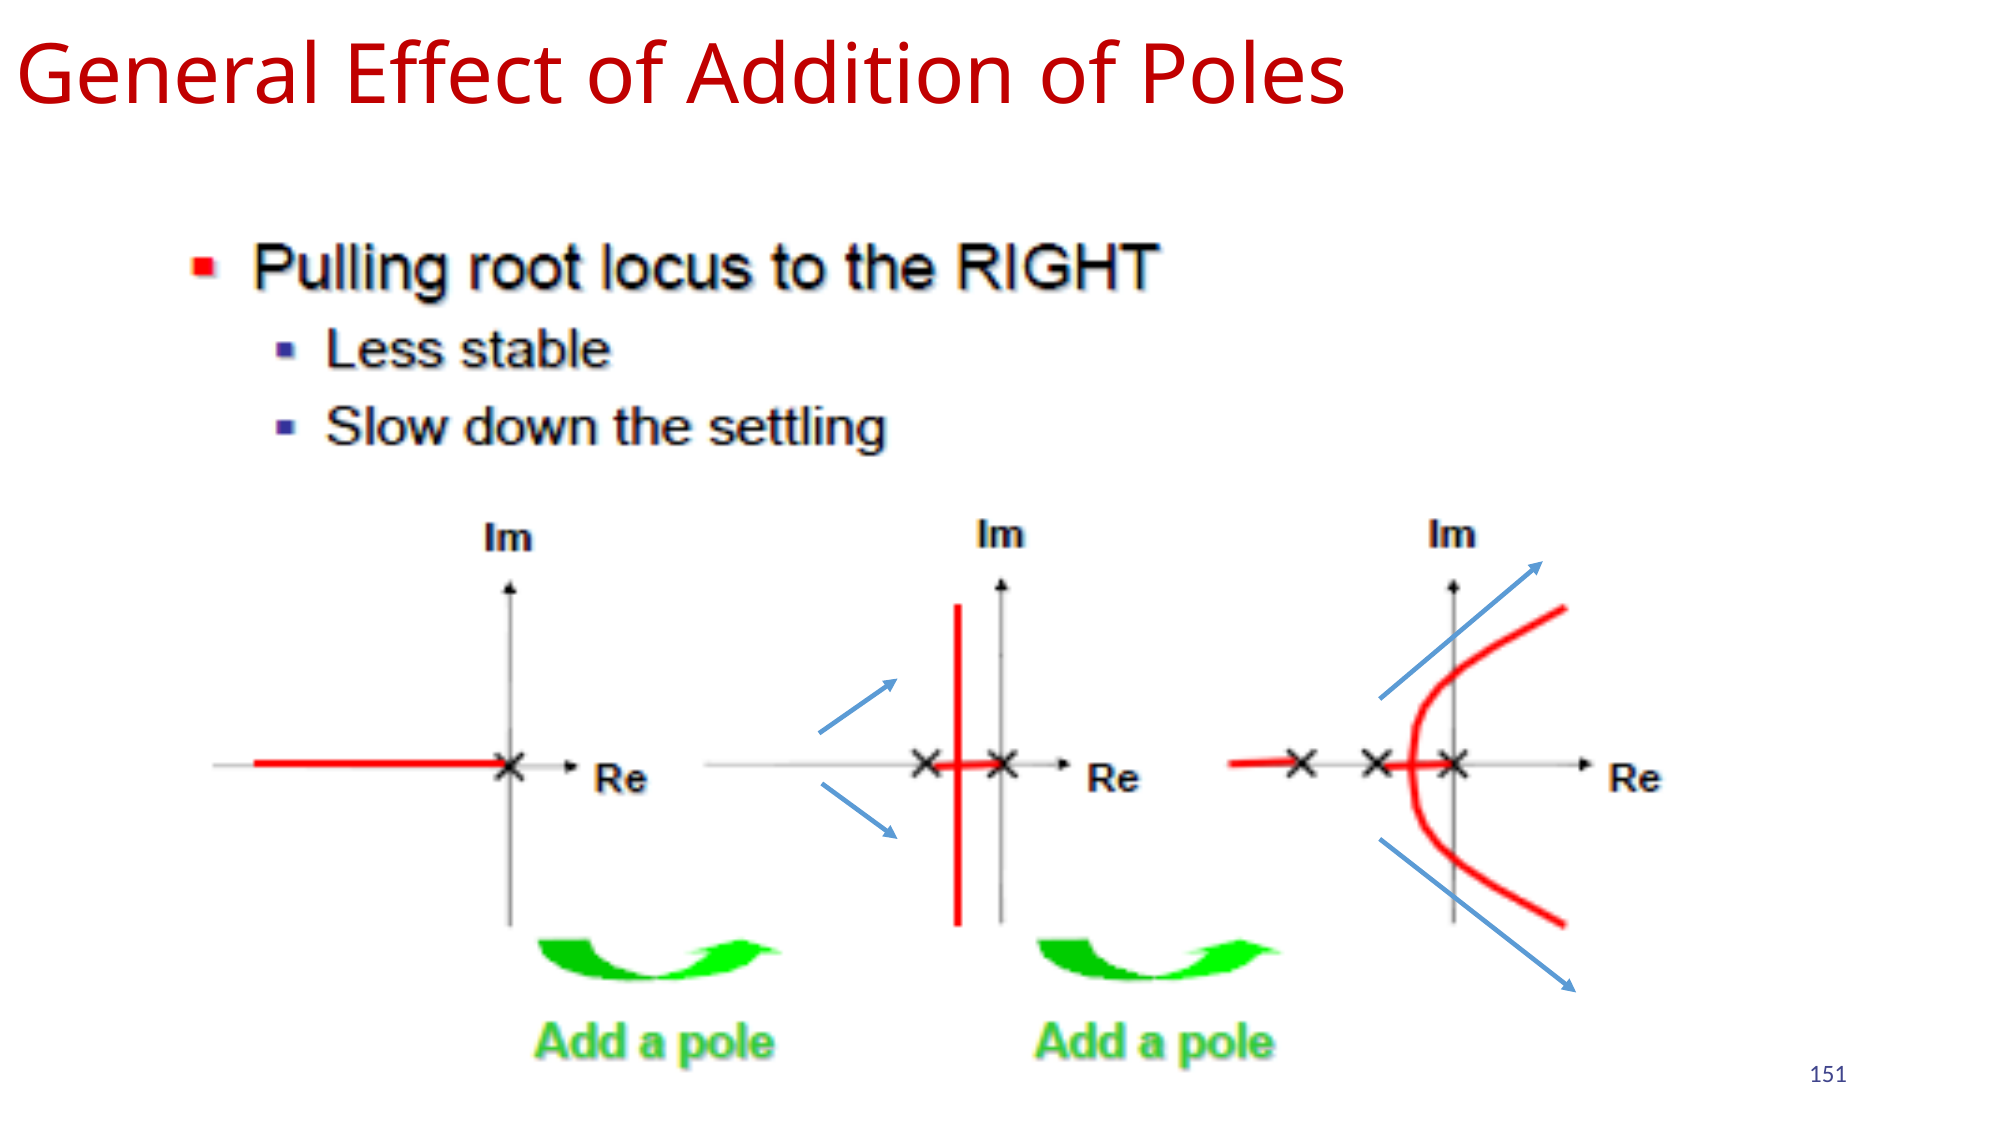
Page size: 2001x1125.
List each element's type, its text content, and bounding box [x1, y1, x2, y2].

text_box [1379, 838, 1577, 993]
slide_number 151 [1725, 1042, 1863, 1103]
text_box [821, 783, 898, 839]
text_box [1379, 561, 1543, 700]
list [128, 202, 1725, 1103]
title General Effect of Addition of Poles [0, 0, 1725, 153]
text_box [818, 678, 898, 734]
